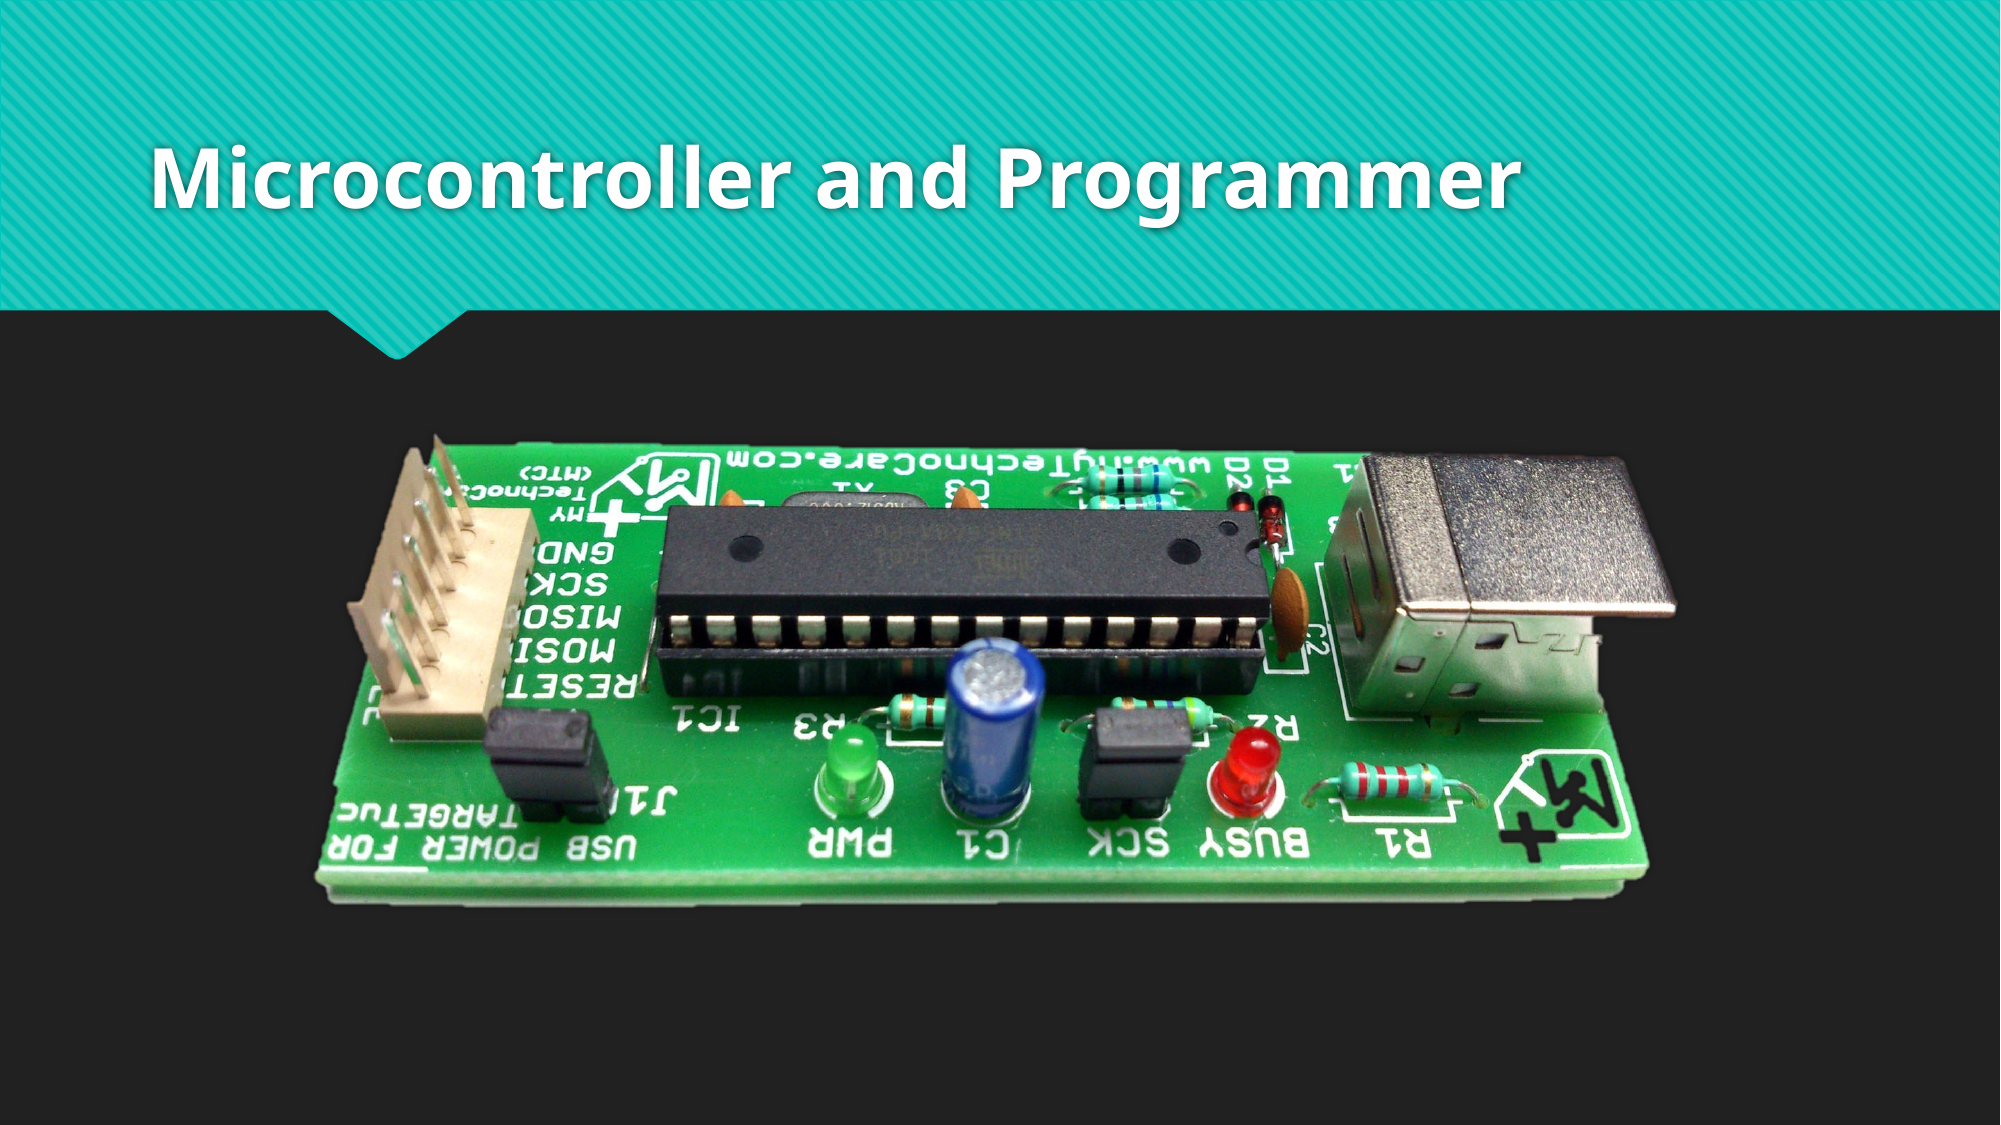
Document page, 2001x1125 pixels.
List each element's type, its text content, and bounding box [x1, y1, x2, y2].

title Microcontroller and Programmer [132, 73, 1868, 233]
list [305, 364, 1694, 962]
